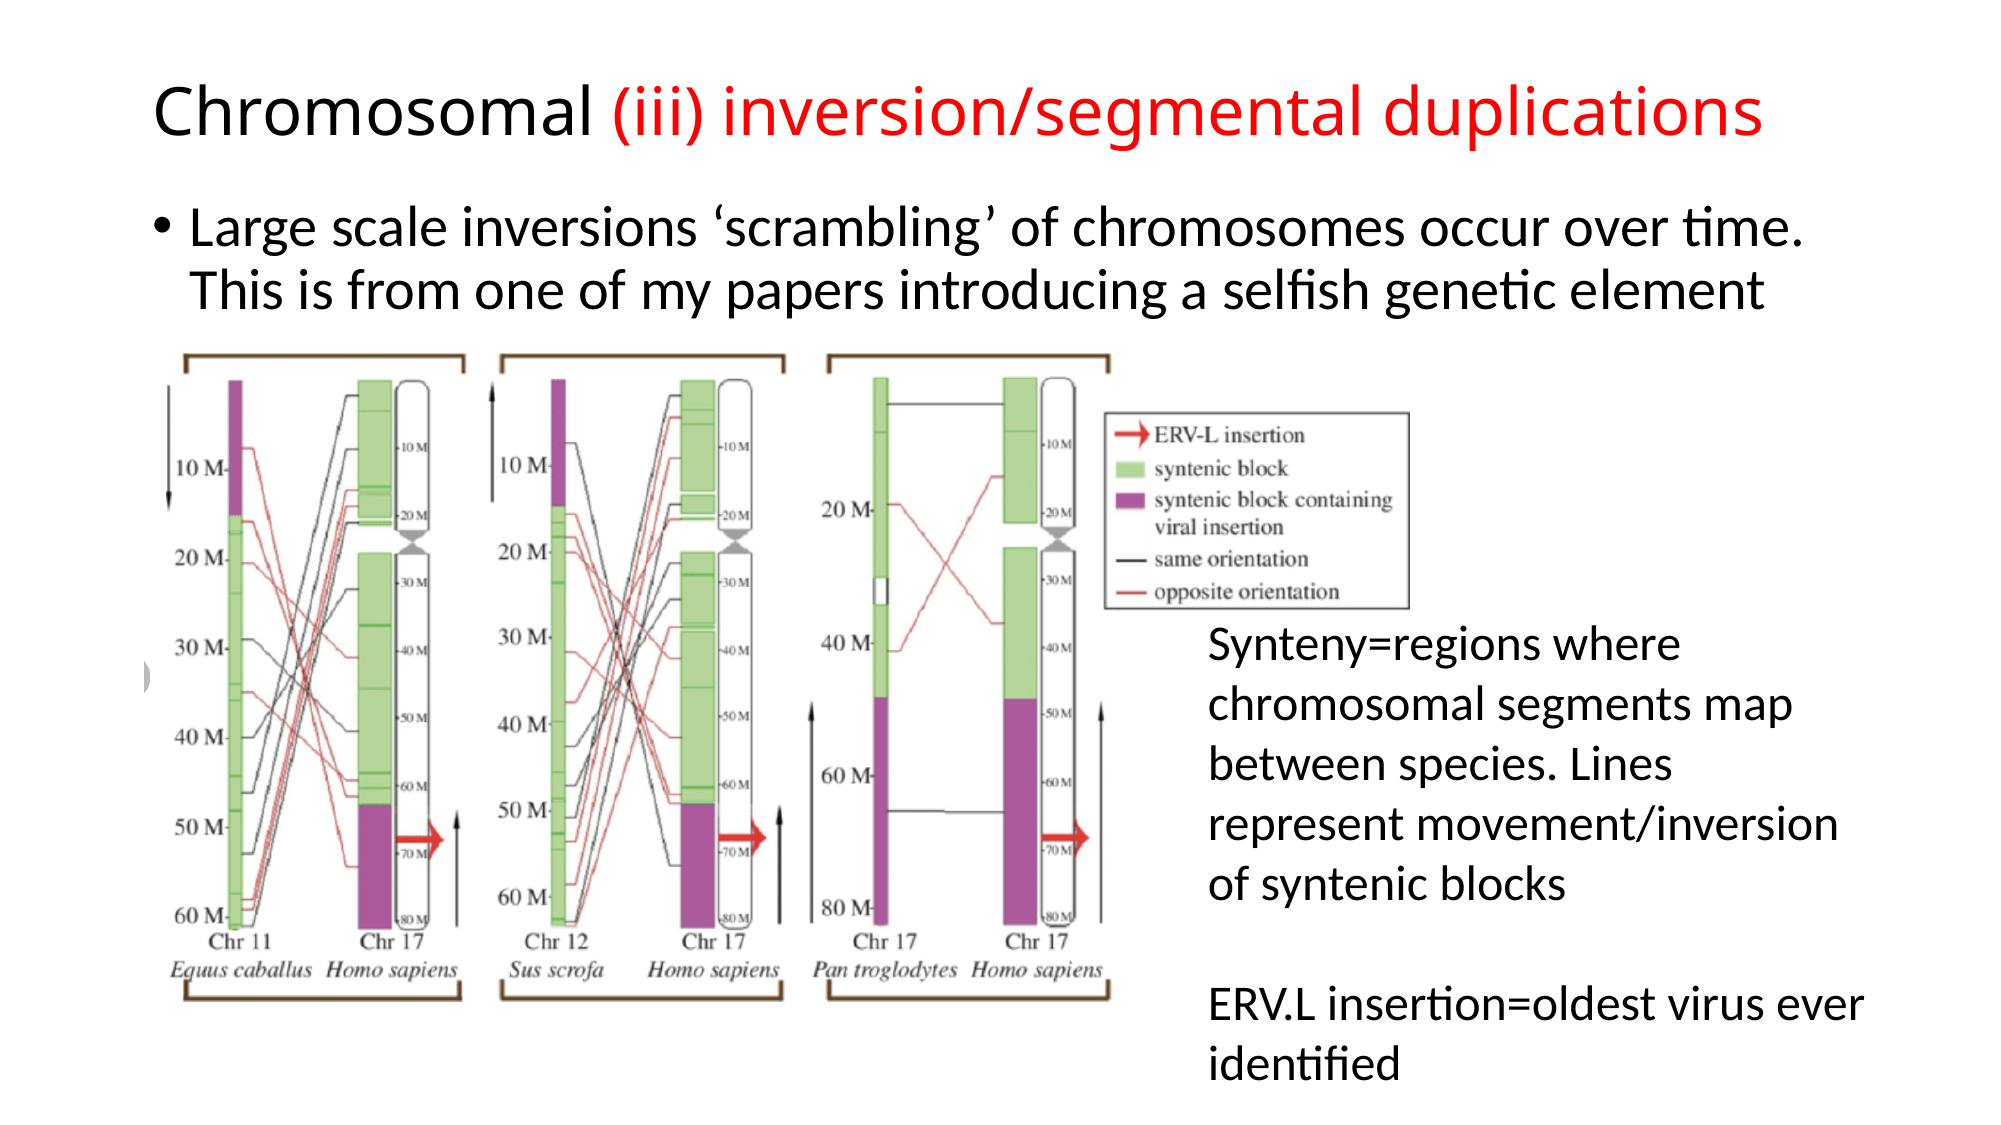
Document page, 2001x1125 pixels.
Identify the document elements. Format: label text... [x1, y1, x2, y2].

list Large scale inversions ‘scrambling’ of chromosomes occur over time. This is from one of my papers introducing a selfish genetic element [137, 188, 1863, 366]
title Chromosomal (iii) inversion/segmental duplications [137, 59, 1863, 188]
picture [144, 331, 1420, 1019]
text_box Synteny=regions where chromosomal segments map between species. Lines represent movement/inversion of syntenic blocks ERV.L insertion=oldest virus ever identified [1193, 603, 1888, 1099]
